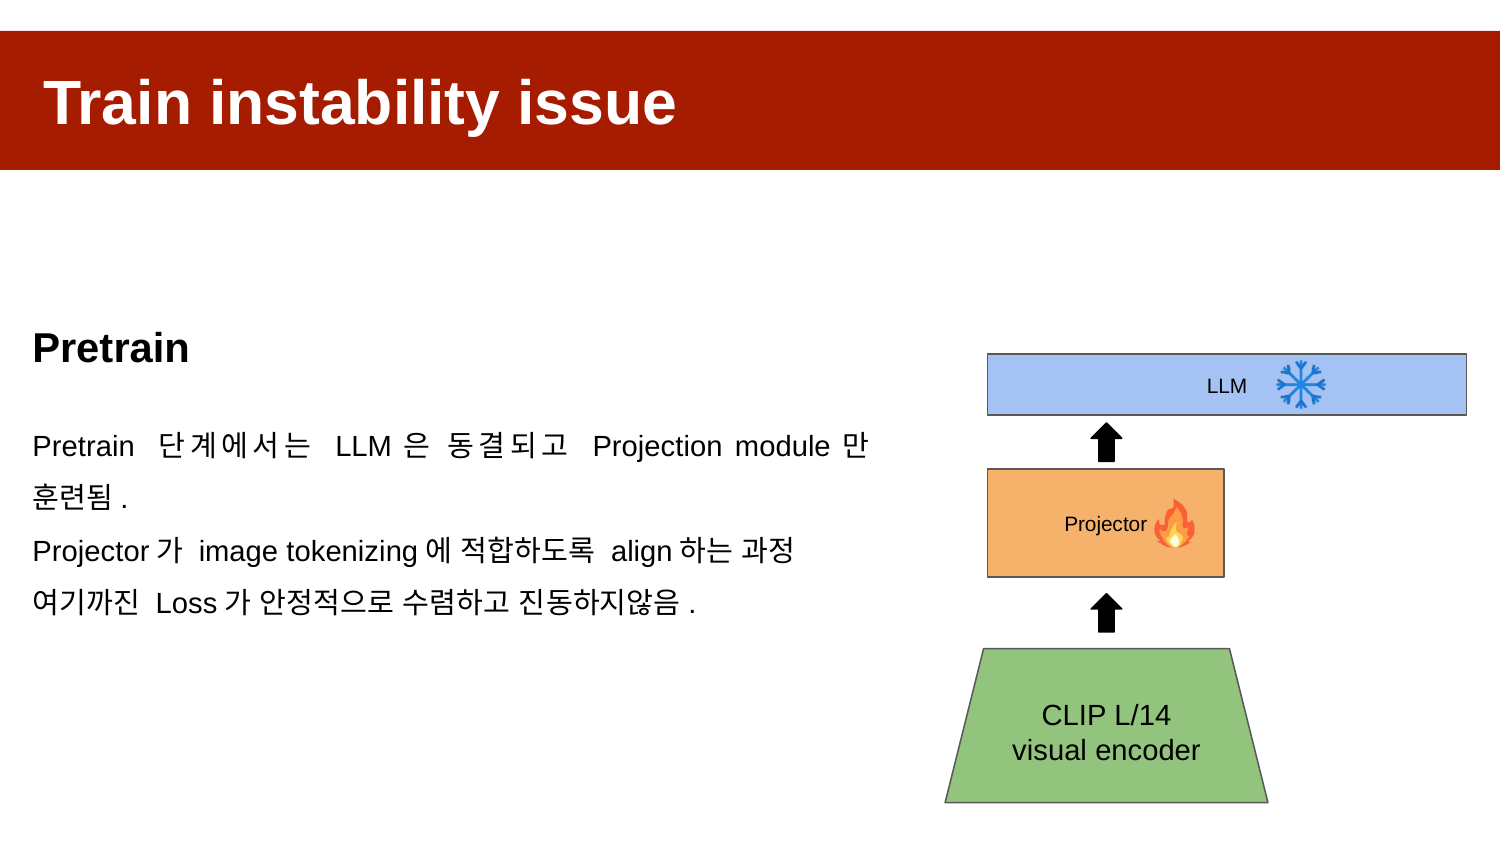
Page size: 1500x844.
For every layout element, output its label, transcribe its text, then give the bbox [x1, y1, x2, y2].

text_box CLIP L/14 visual encoder [945, 648, 1268, 803]
text_box Projector [987, 469, 1224, 578]
text_box [0, 30, 1500, 170]
picture [1154, 498, 1195, 548]
text_box LLM [987, 354, 1467, 416]
text_box Train instability issue [28, 47, 1494, 153]
text_box Pretrain 단계에서는 LLM은 동결되고 Projection module만 훈련됨. Projector가 image tokenizing에 적합하도록 align하는 과정 여기까진 Loss가 안정적으로 수렴하고 진동하지않음. [17, 394, 885, 601]
text_box [1091, 423, 1122, 462]
picture [1276, 360, 1326, 410]
text_box [1091, 593, 1122, 632]
text_box Pretrain [17, 298, 486, 428]
